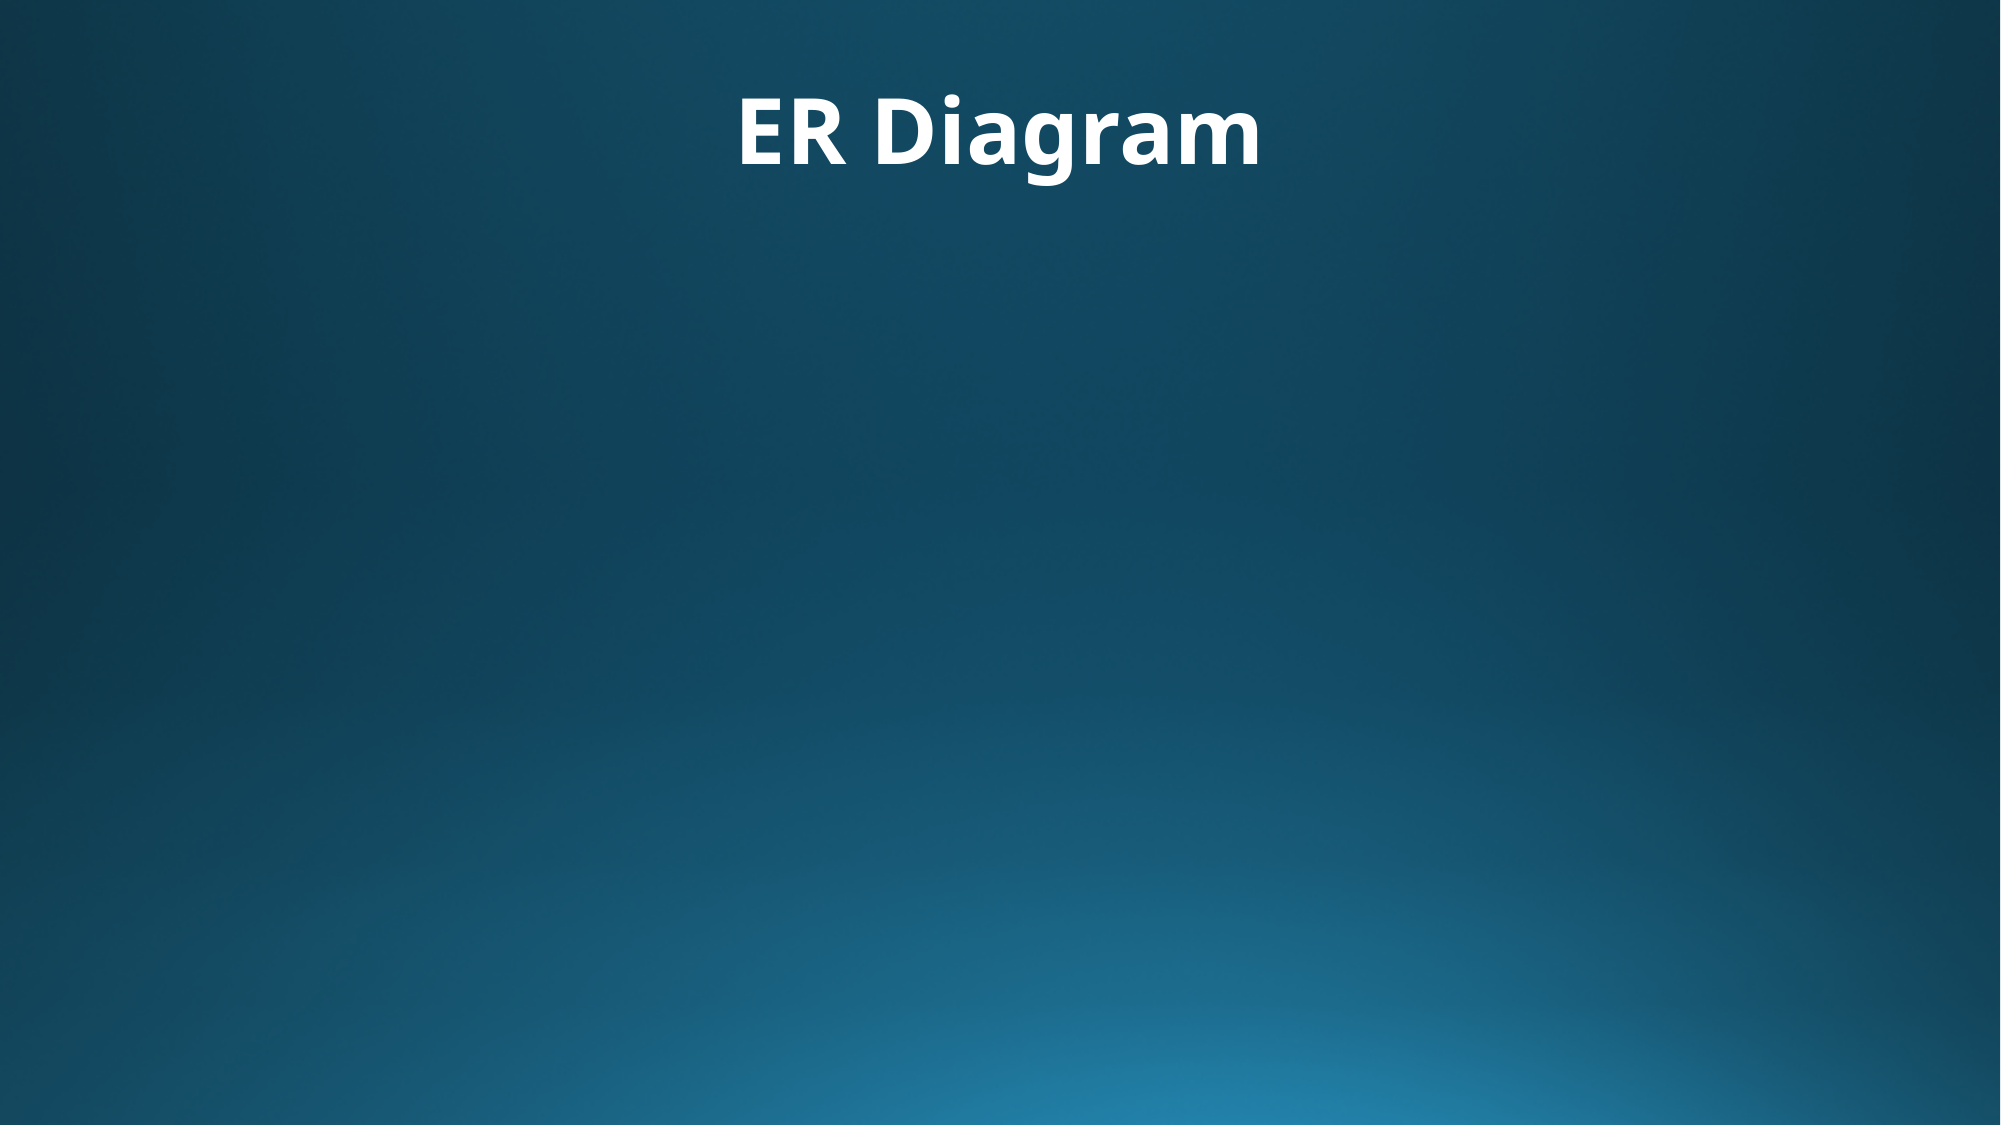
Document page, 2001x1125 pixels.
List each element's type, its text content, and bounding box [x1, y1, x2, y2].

picture [0, 0, 2001, 1125]
title ER Diagram [137, 59, 1863, 210]
